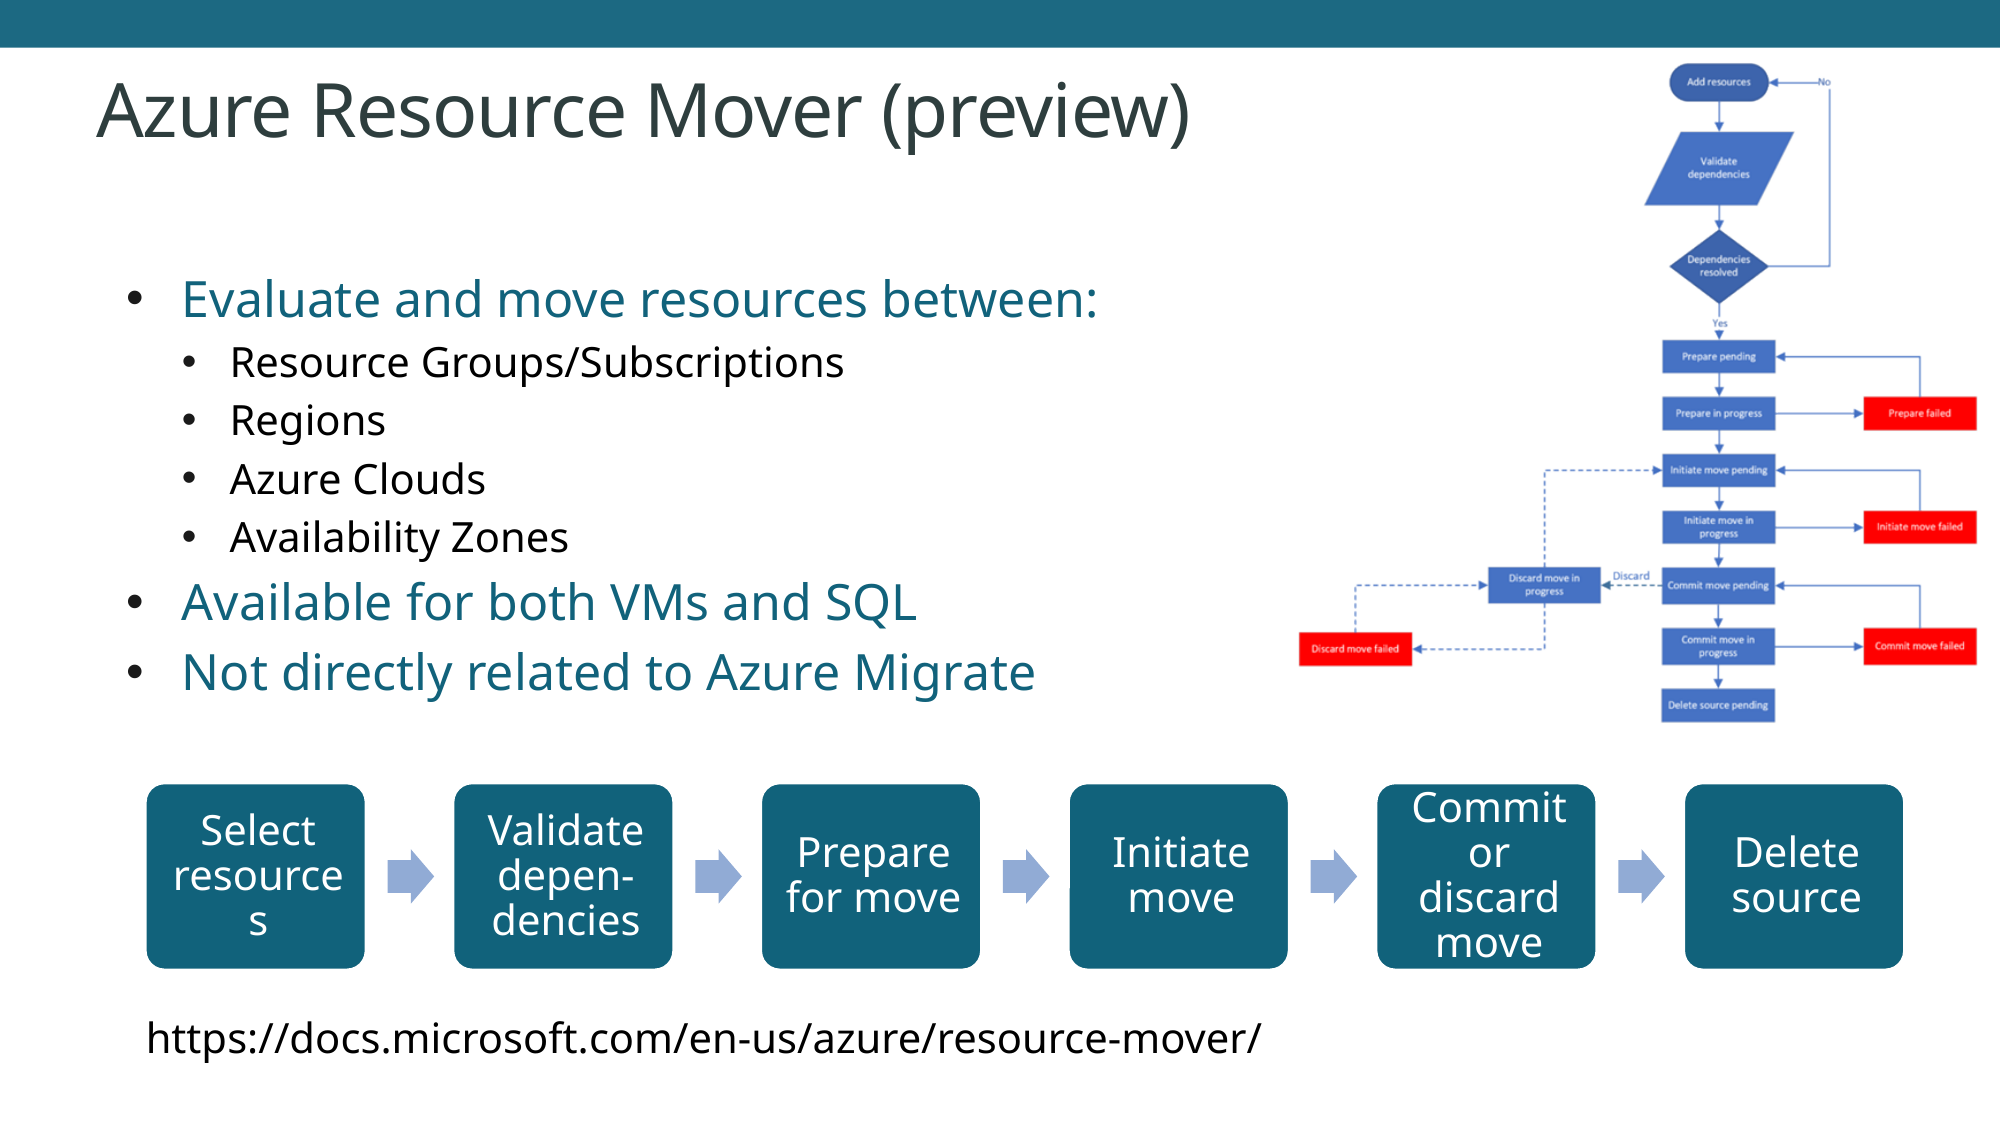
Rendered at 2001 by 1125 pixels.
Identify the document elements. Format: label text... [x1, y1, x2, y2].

text_box https://docs.microsoft.com/en-us/azure/resource-mover/ [145, 1017, 1388, 1063]
title Azure Resource Mover (preview) [96, 62, 1298, 154]
picture [1298, 61, 1978, 724]
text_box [145, 736, 1905, 1017]
list Evaluate and move resources between: Resource Groups/Subscriptions Regions Azure Clouds Availability Zones Available for both VMs and SQL Not directly related to Azure Migrate [96, 237, 1190, 760]
